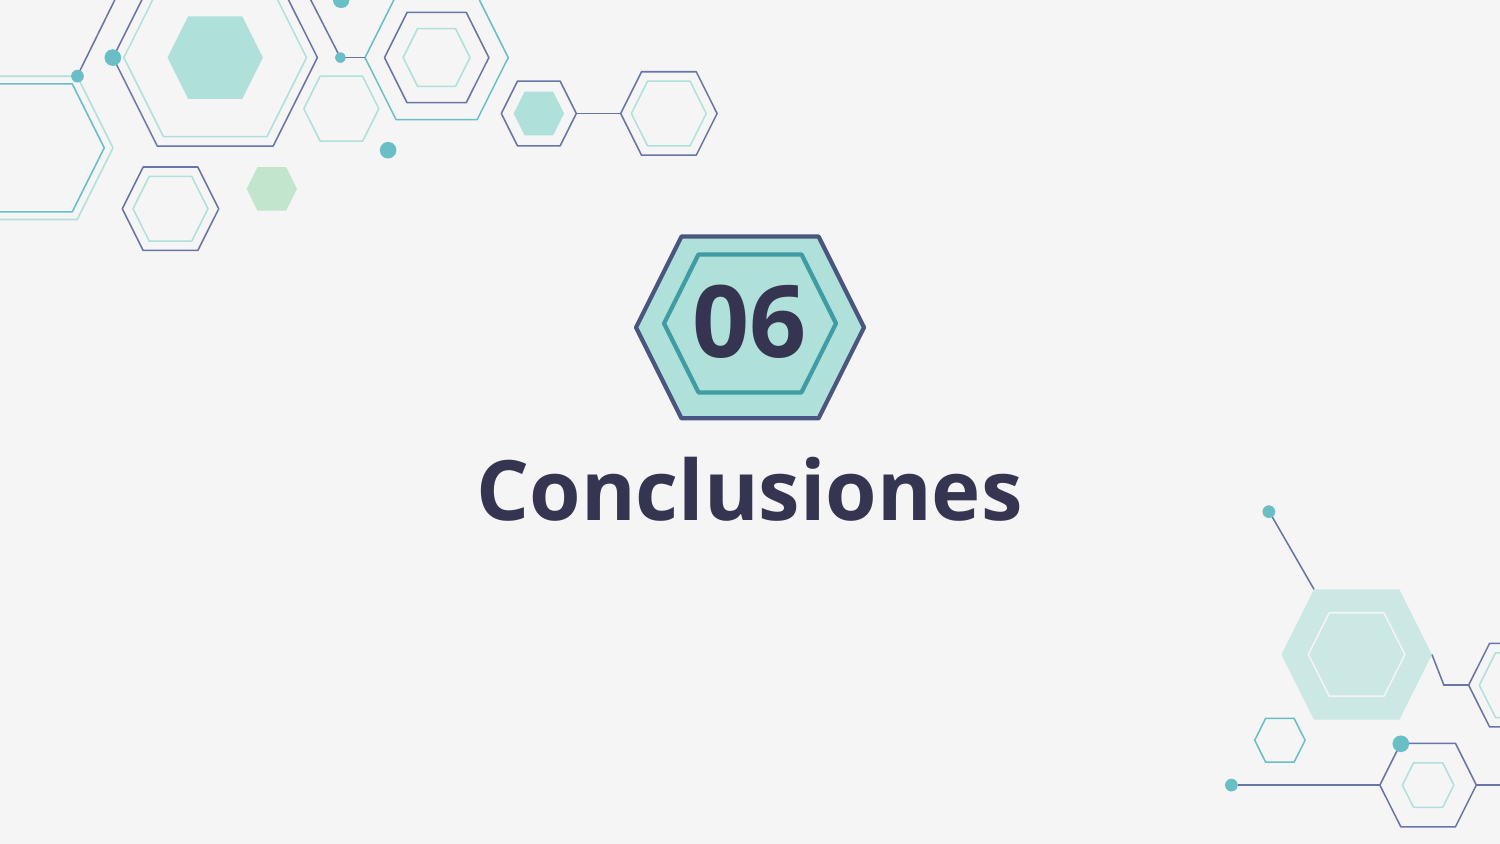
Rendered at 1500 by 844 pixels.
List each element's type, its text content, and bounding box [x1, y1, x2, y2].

text_box [670, 234, 830, 254]
text_box [666, 393, 834, 421]
title Conclusiones [0, 421, 1500, 560]
title 06 [0, 254, 1500, 393]
